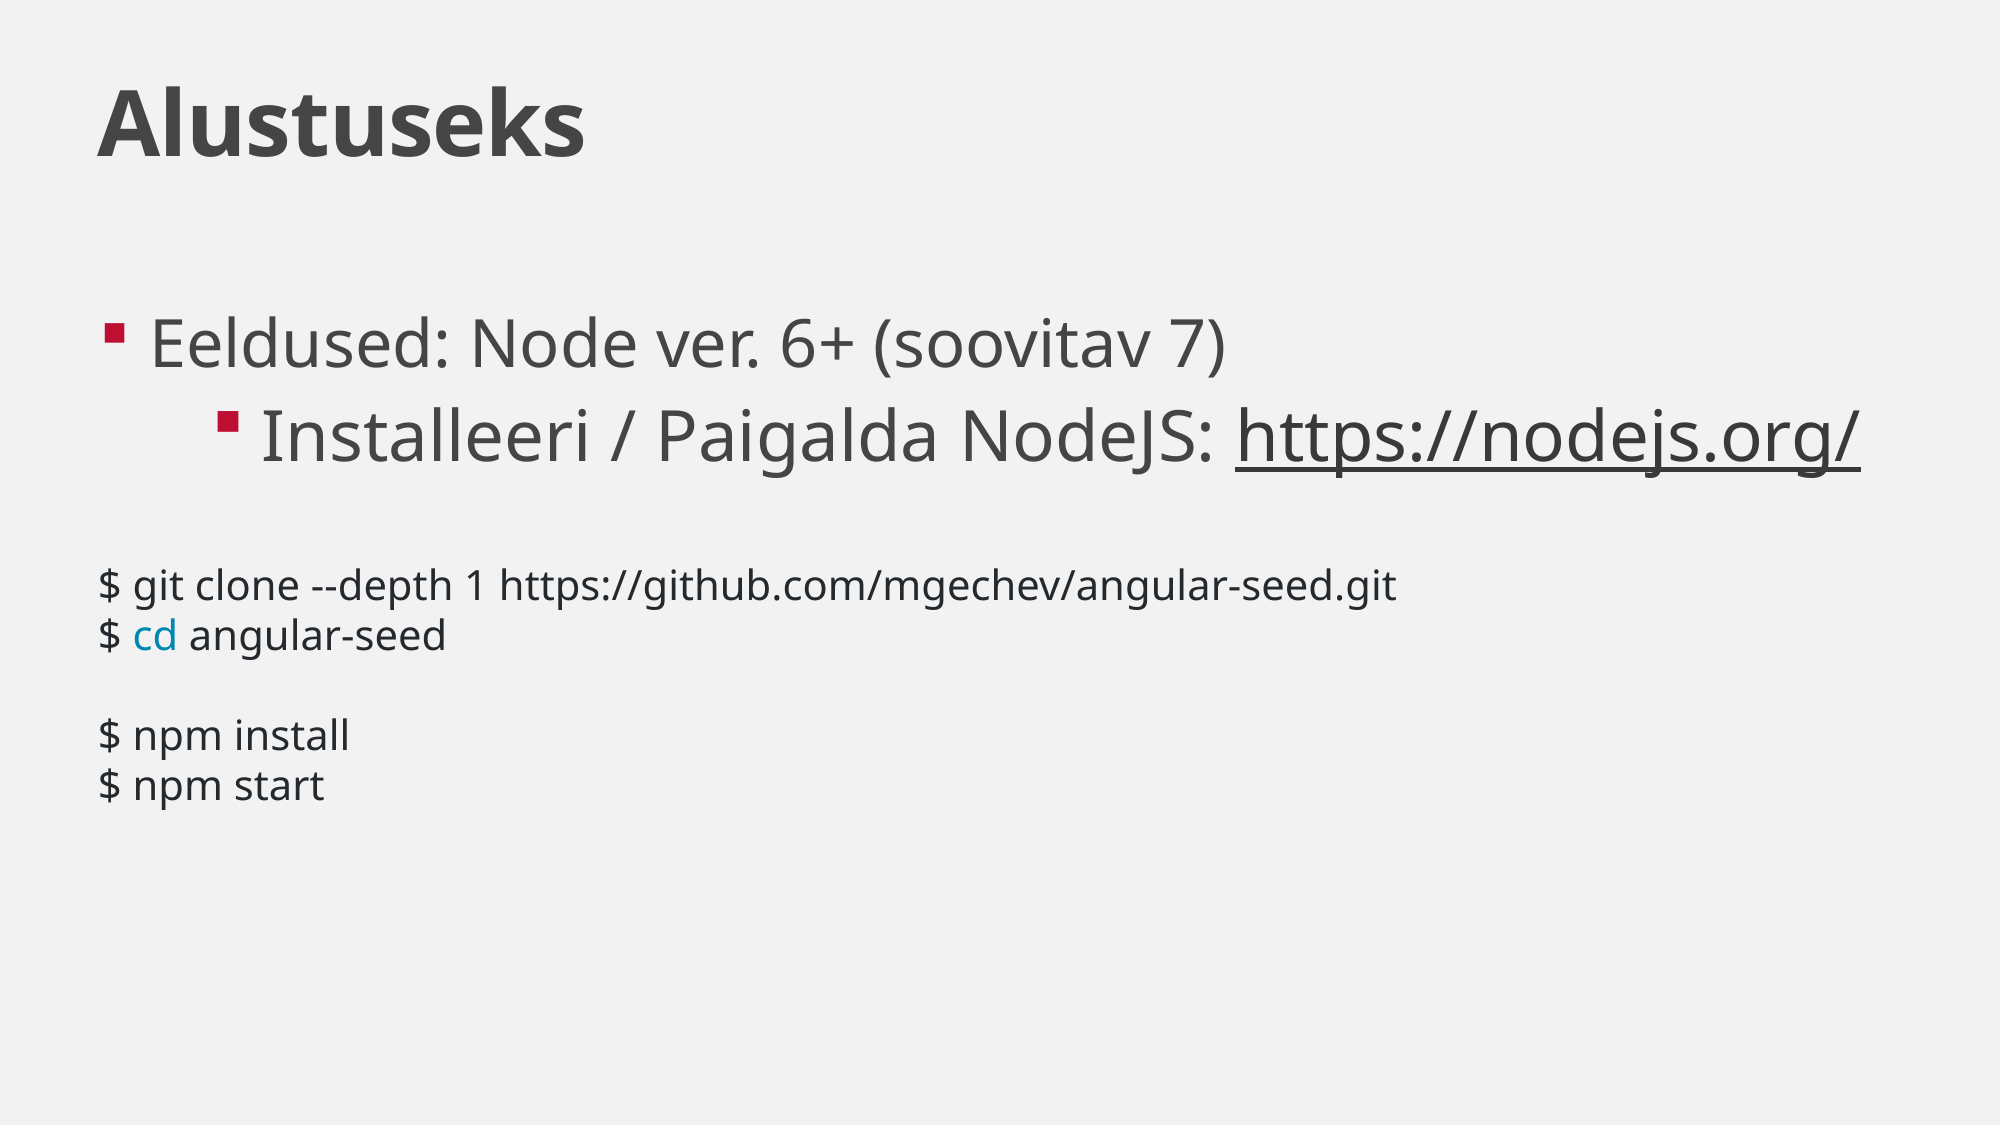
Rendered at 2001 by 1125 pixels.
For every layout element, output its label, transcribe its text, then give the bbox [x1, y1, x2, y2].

list Alustuseks [82, 78, 1020, 186]
text_box $ git clone --depth 1 https://github.com/mgechev/angular-seed.git $ cd angular-seed $ npm install $ npm start [82, 558, 1599, 899]
list Eeldused: Node ver. 6+ (soovitav 7) Installeeri / Paigalda NodeJS: https://nodejs.org/ [82, 302, 1900, 438]
